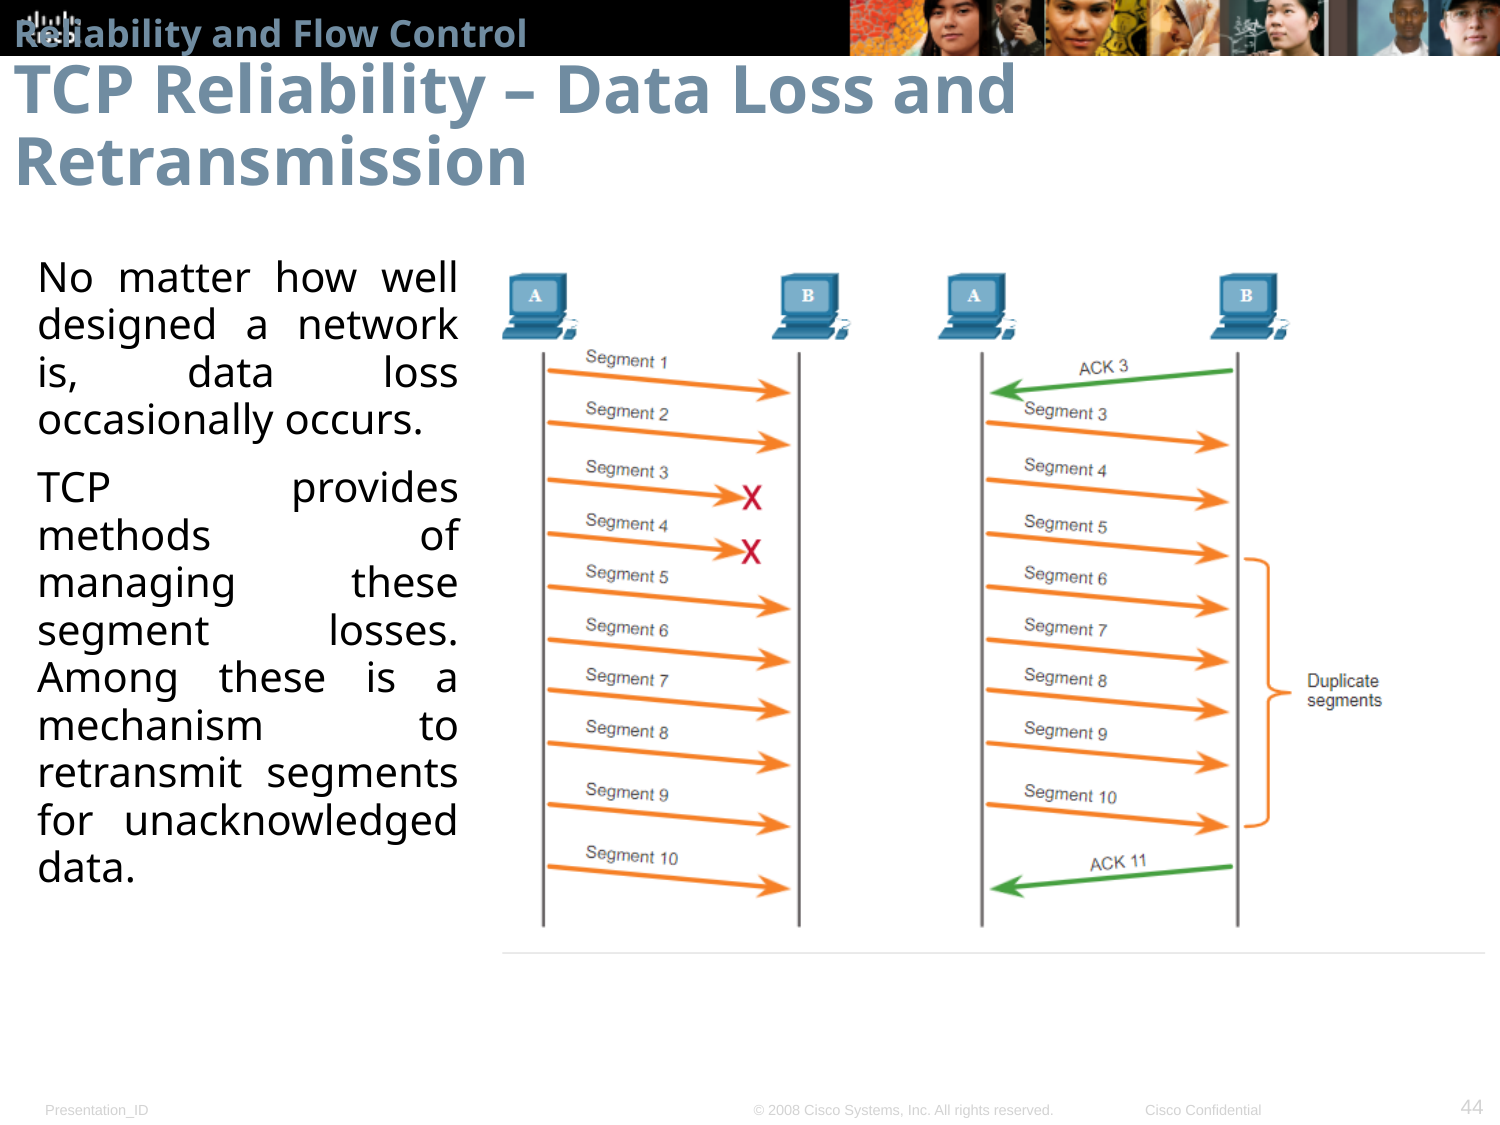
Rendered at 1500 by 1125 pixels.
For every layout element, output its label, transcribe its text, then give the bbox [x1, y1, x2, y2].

title Reliability and Flow Control TCP Reliability – Data Loss and Retransmission [0, 82, 1500, 207]
list No matter how well designed a network is, data loss occasionally occurs. TCP provides methods of managing these segment losses. Among these is a mechanism to retransmit segments for unacknowledged data. [23, 247, 473, 892]
picture [502, 247, 1486, 958]
picture [0, 0, 1500, 56]
